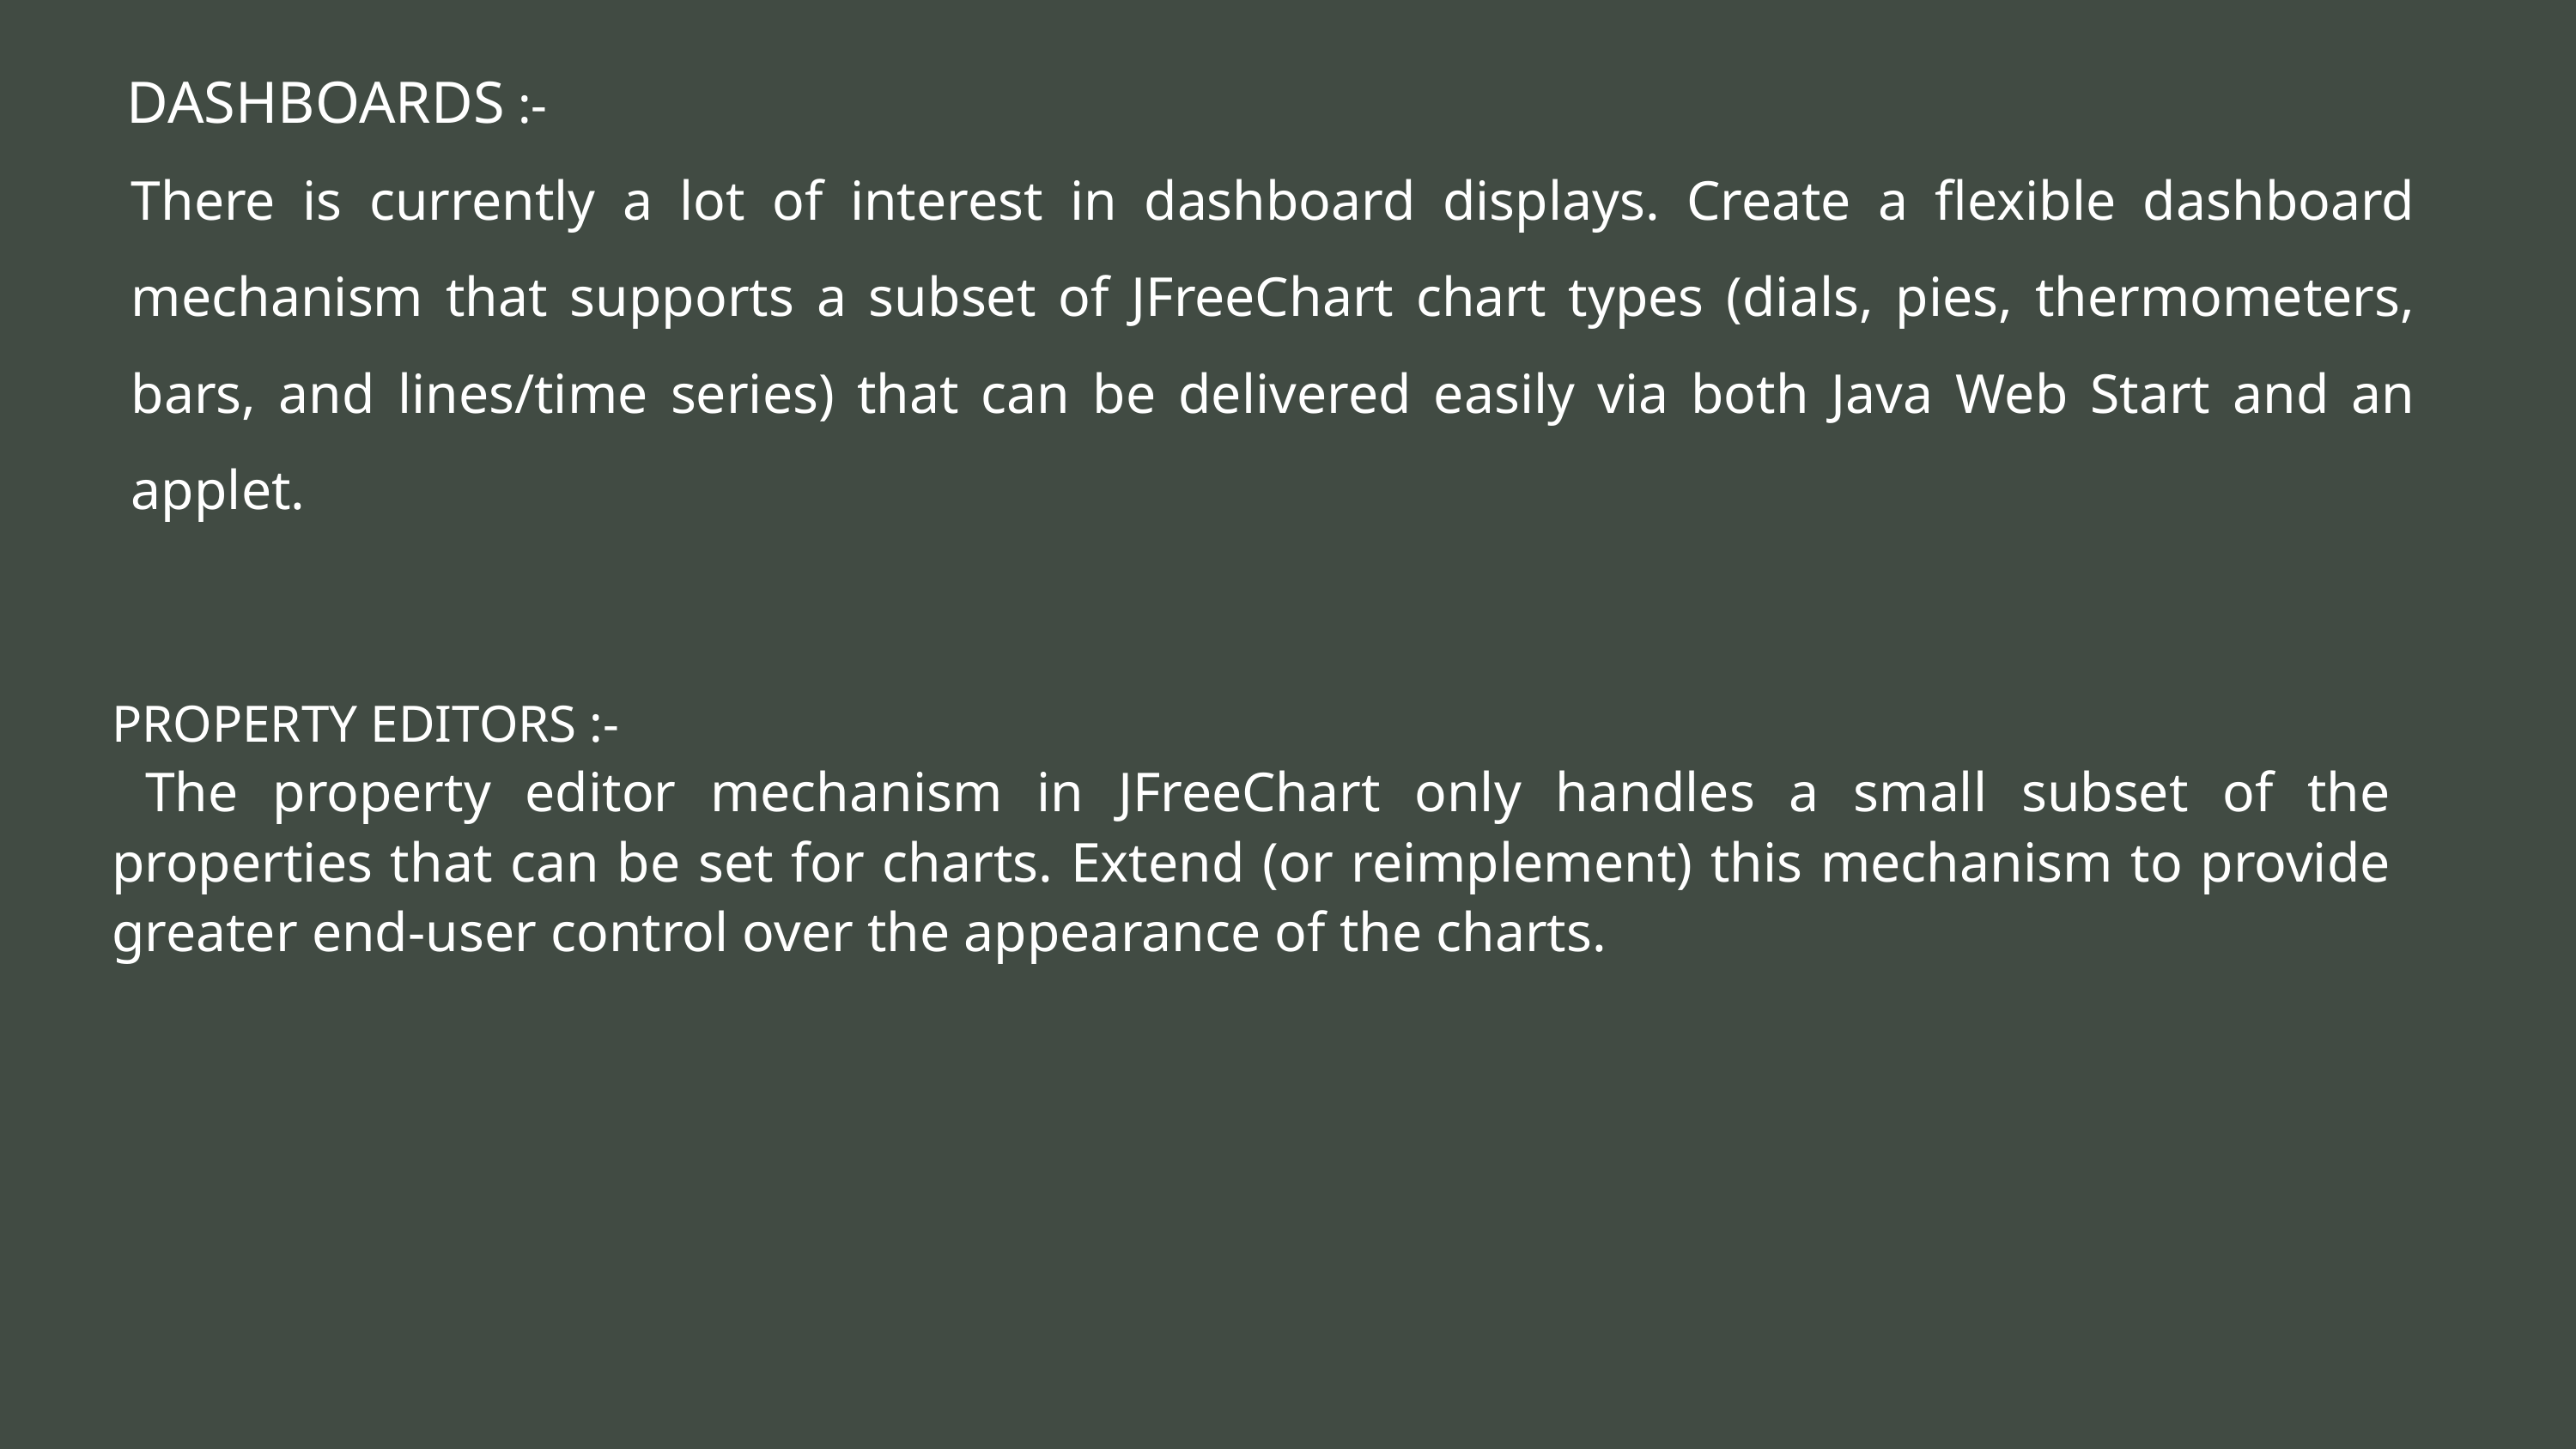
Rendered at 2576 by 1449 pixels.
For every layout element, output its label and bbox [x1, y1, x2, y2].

text_box [0, 0, 2576, 1449]
